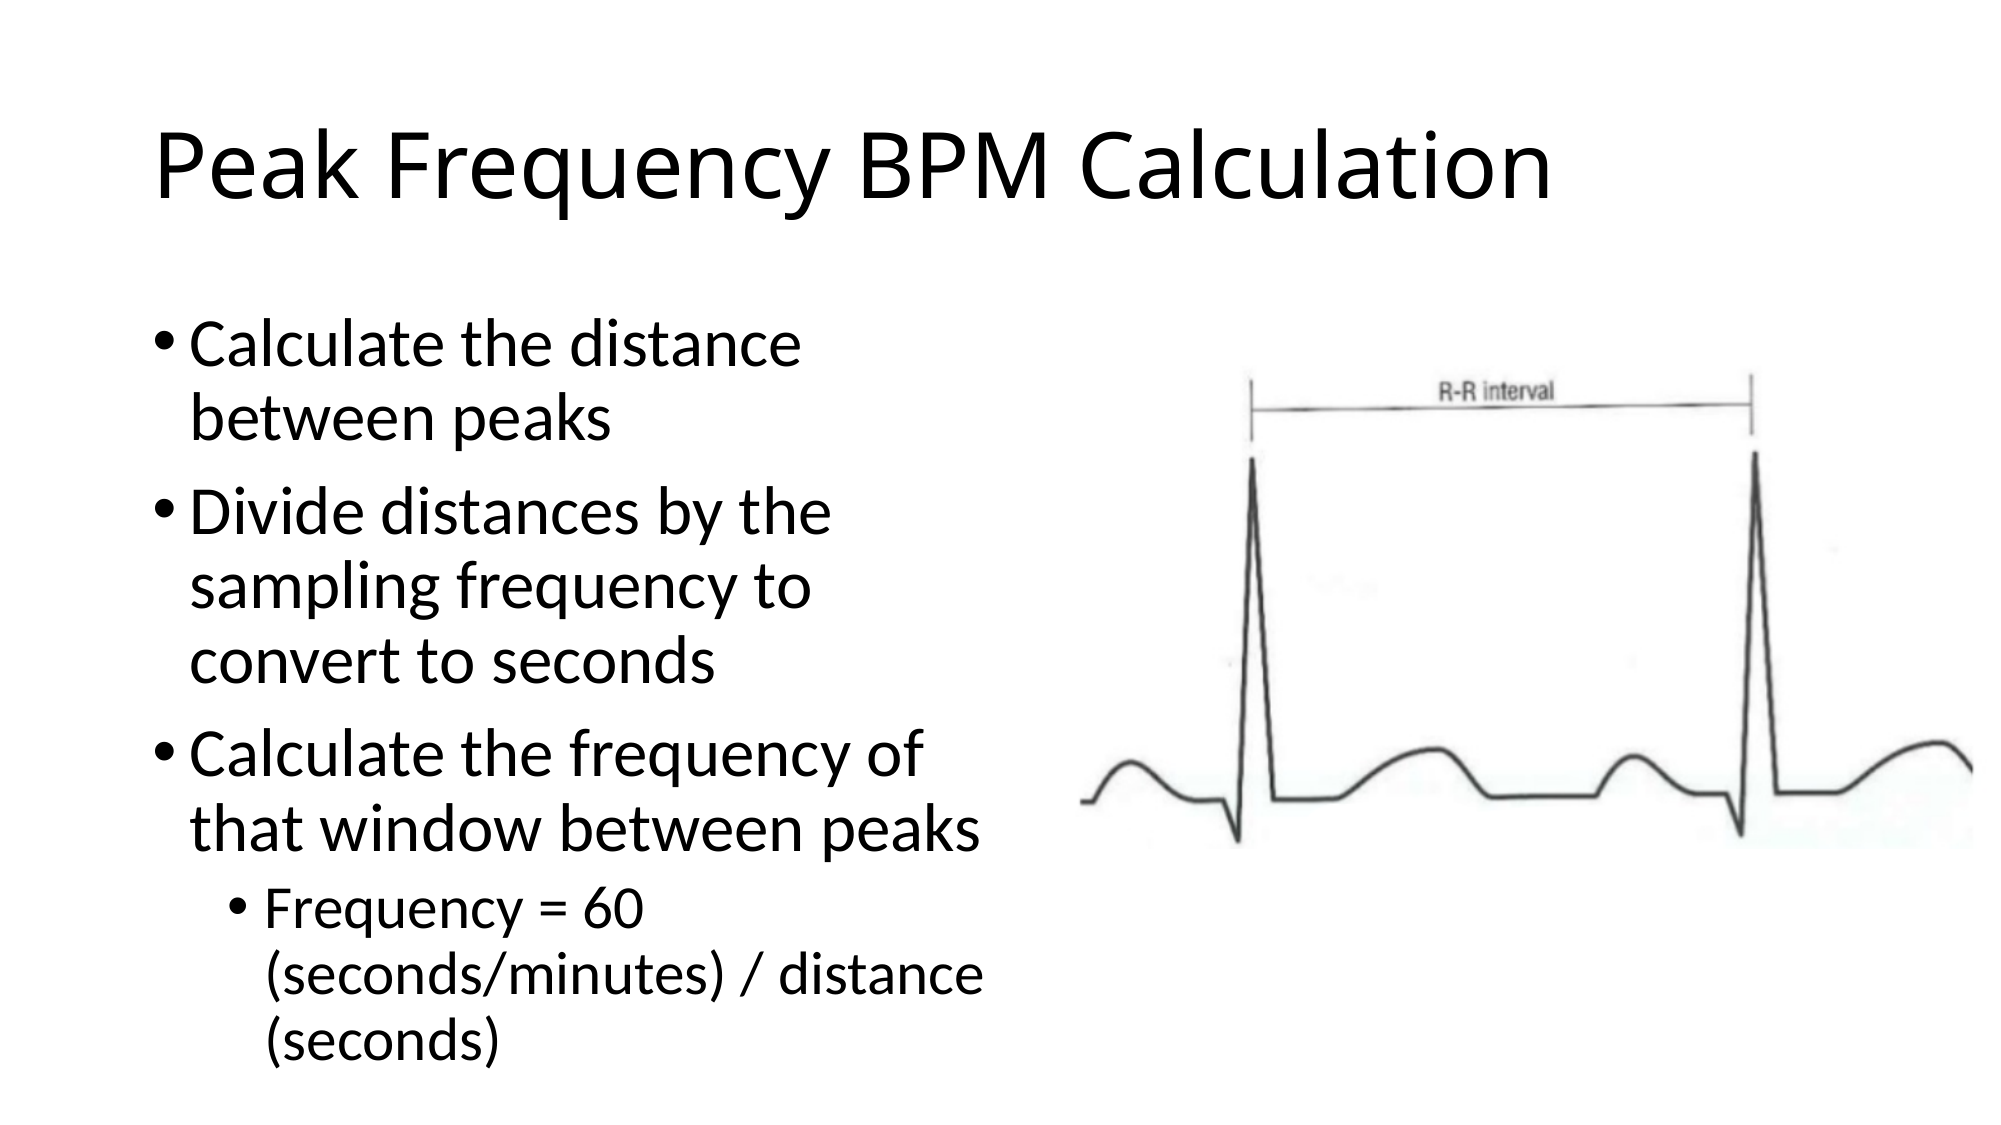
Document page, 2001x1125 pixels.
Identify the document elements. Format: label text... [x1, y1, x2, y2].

title Peak Frequency BPM Calculation [137, 59, 1863, 278]
list Calculate the distance between peaks Divide distances by the sampling frequency to convert to seconds Calculate the frequency of that window between peaks Frequency = 60 (seconds/minutes) / distance (seconds) [137, 299, 1029, 1092]
picture [999, 299, 1988, 849]
